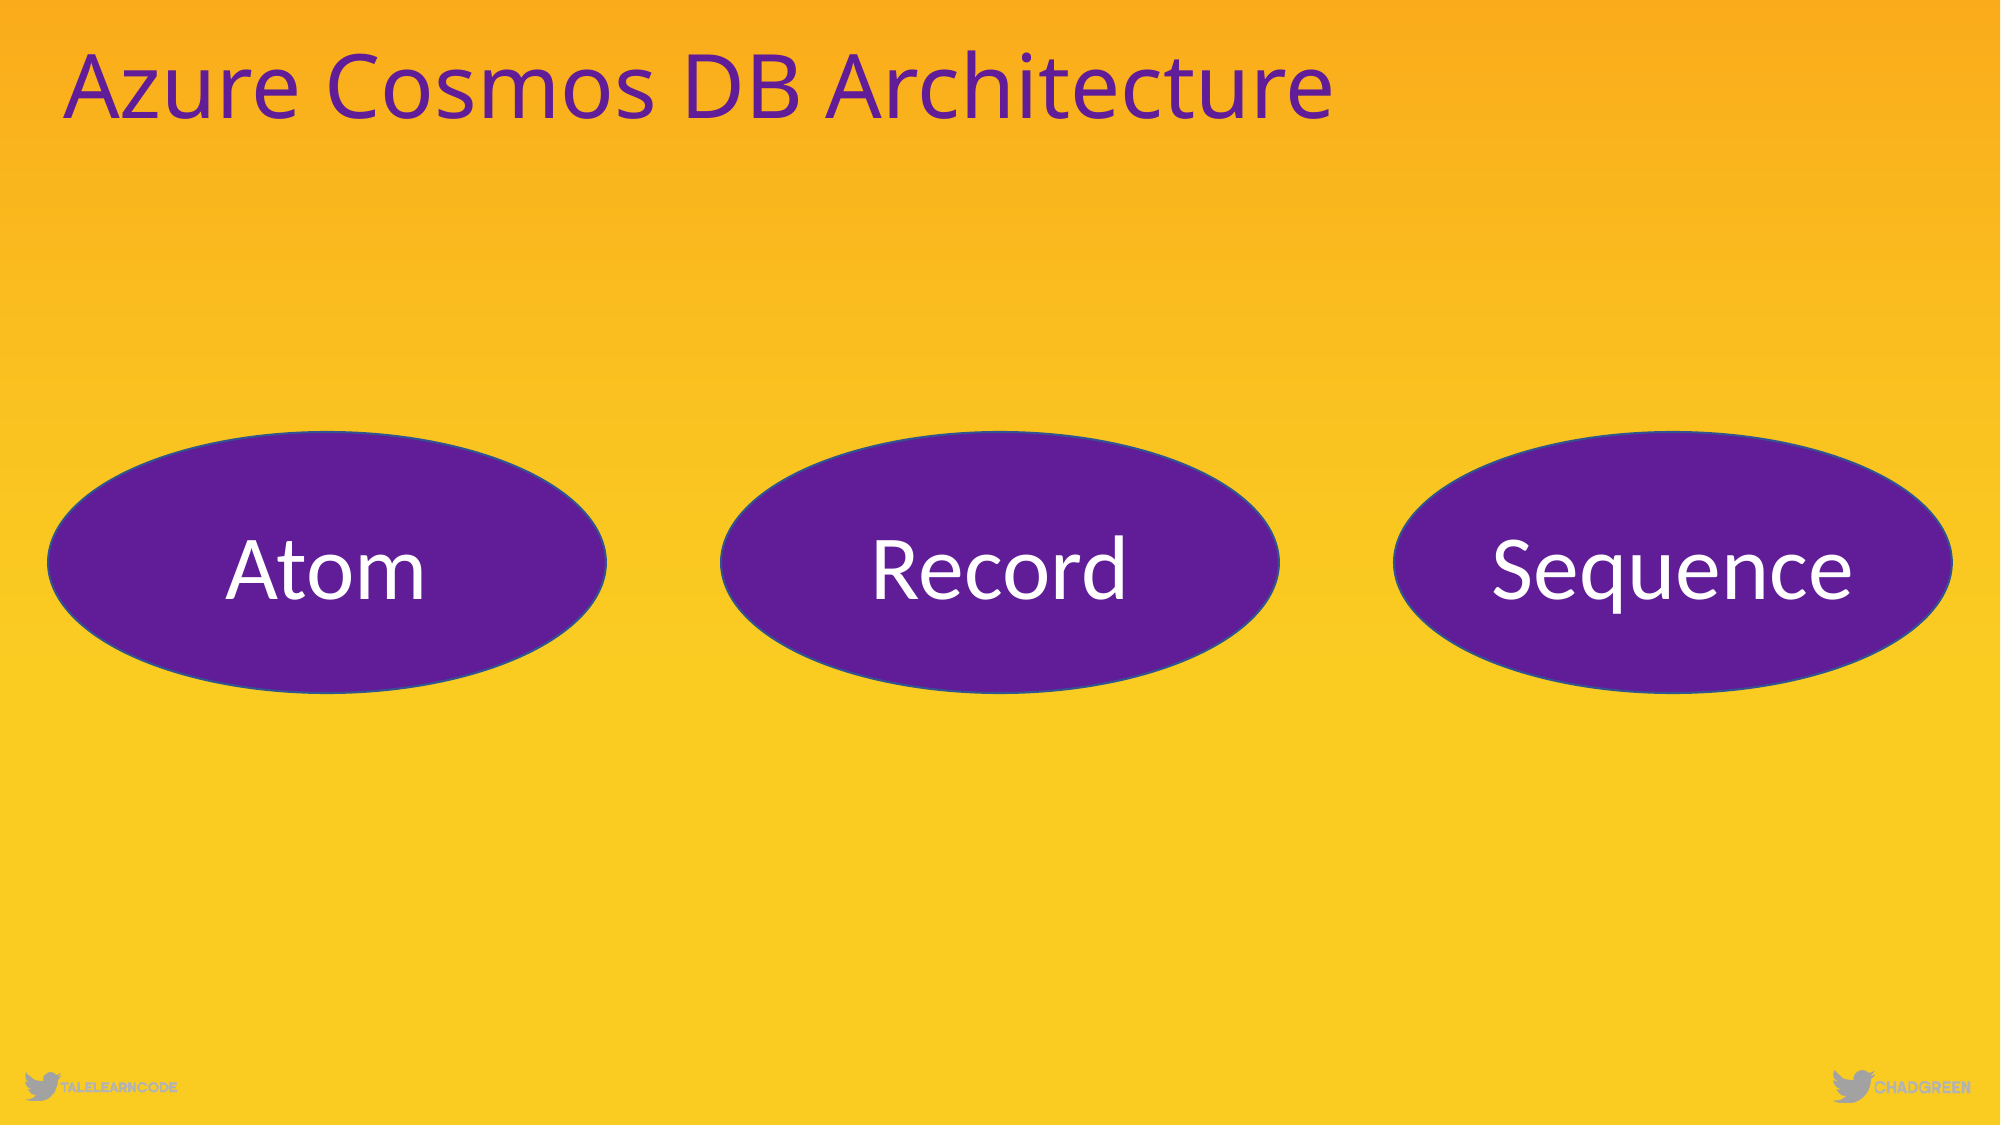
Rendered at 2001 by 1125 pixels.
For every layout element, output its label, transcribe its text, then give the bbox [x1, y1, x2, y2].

text_box Atom [47, 430, 607, 695]
text_box Sequence [1392, 430, 1953, 695]
title Azure Cosmos DB Architecture [48, 34, 1947, 146]
text_box Record [720, 430, 1280, 695]
picture [0, 0, 2001, 1125]
